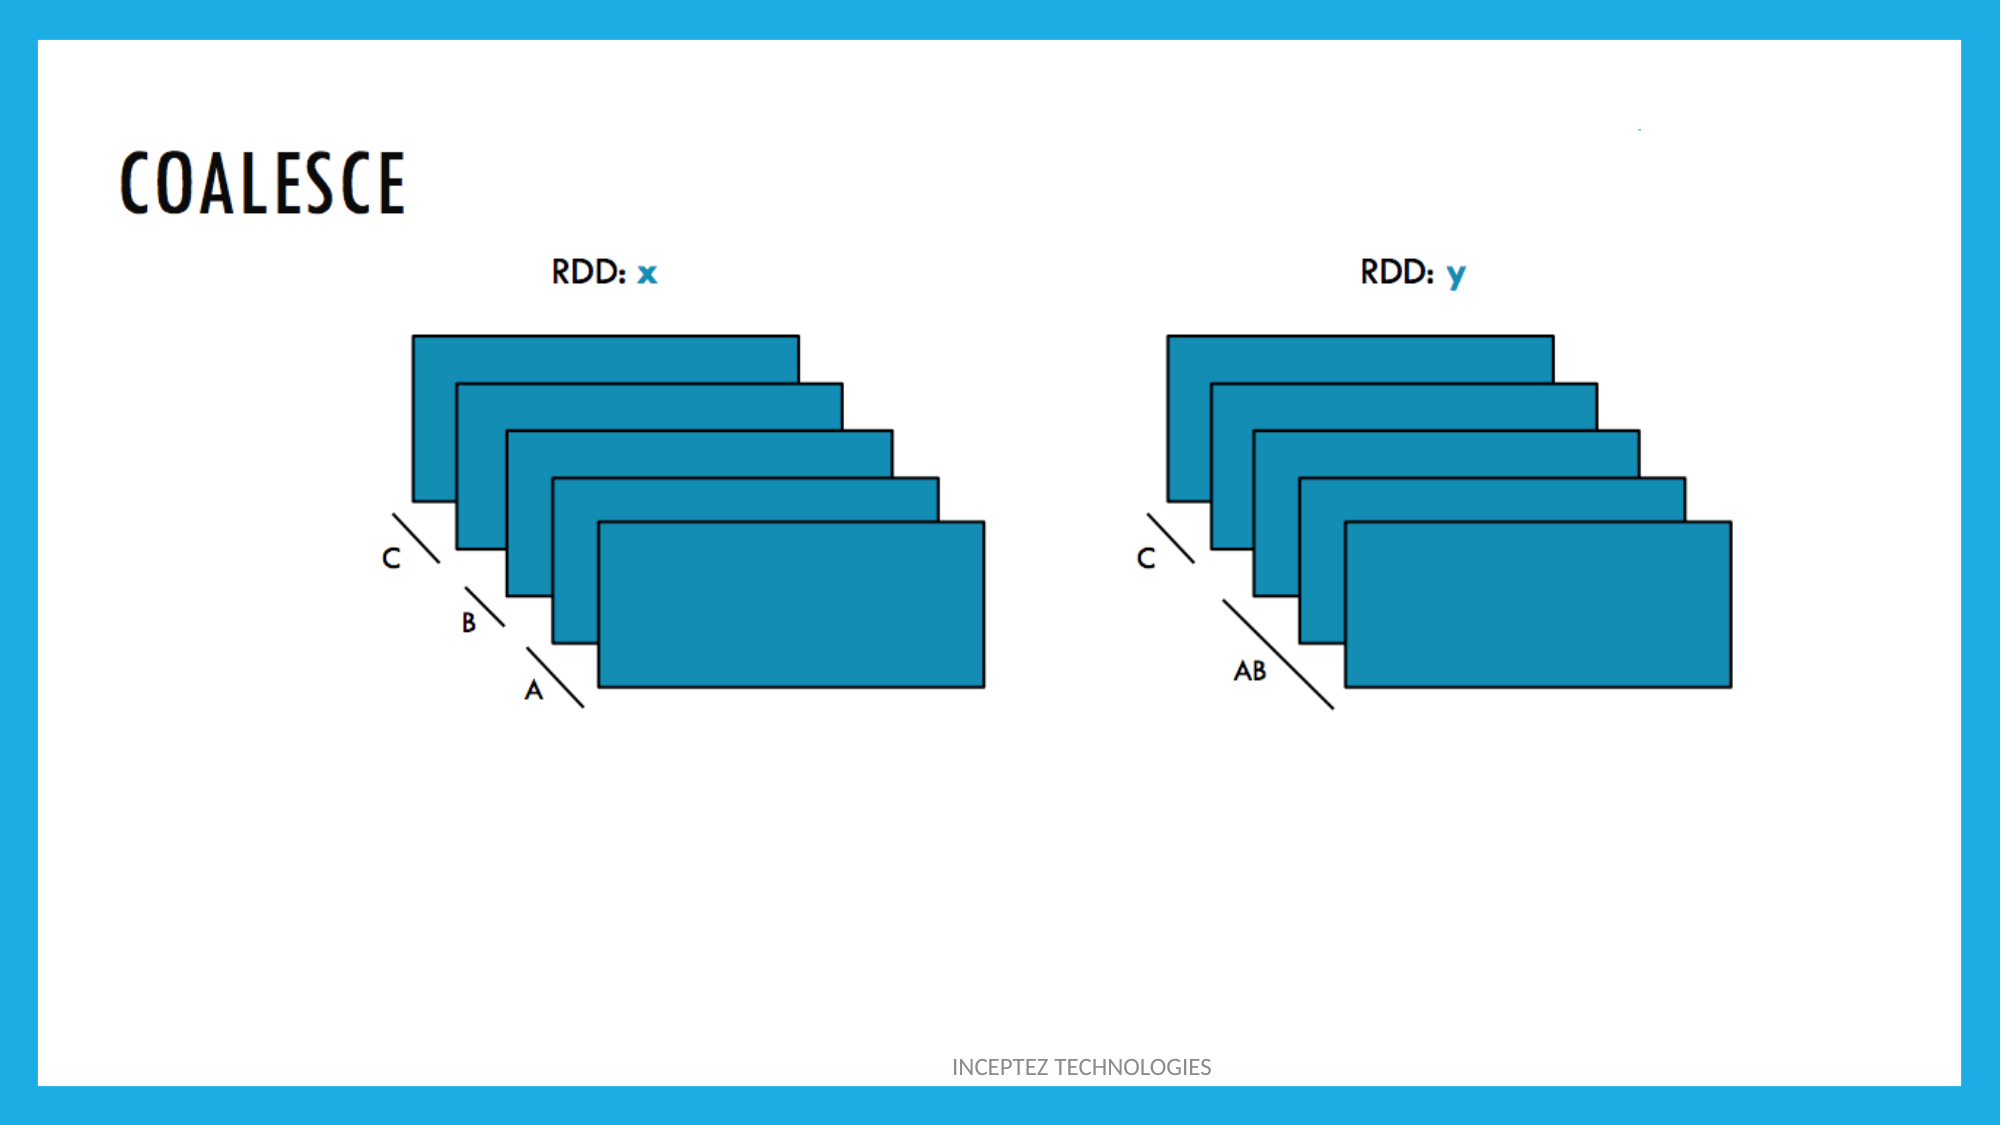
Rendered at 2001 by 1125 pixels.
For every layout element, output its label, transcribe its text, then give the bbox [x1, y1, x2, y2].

picture [94, 129, 1782, 901]
text_box INCEPTEZ TECHNOLOGIES [844, 1035, 1320, 1096]
